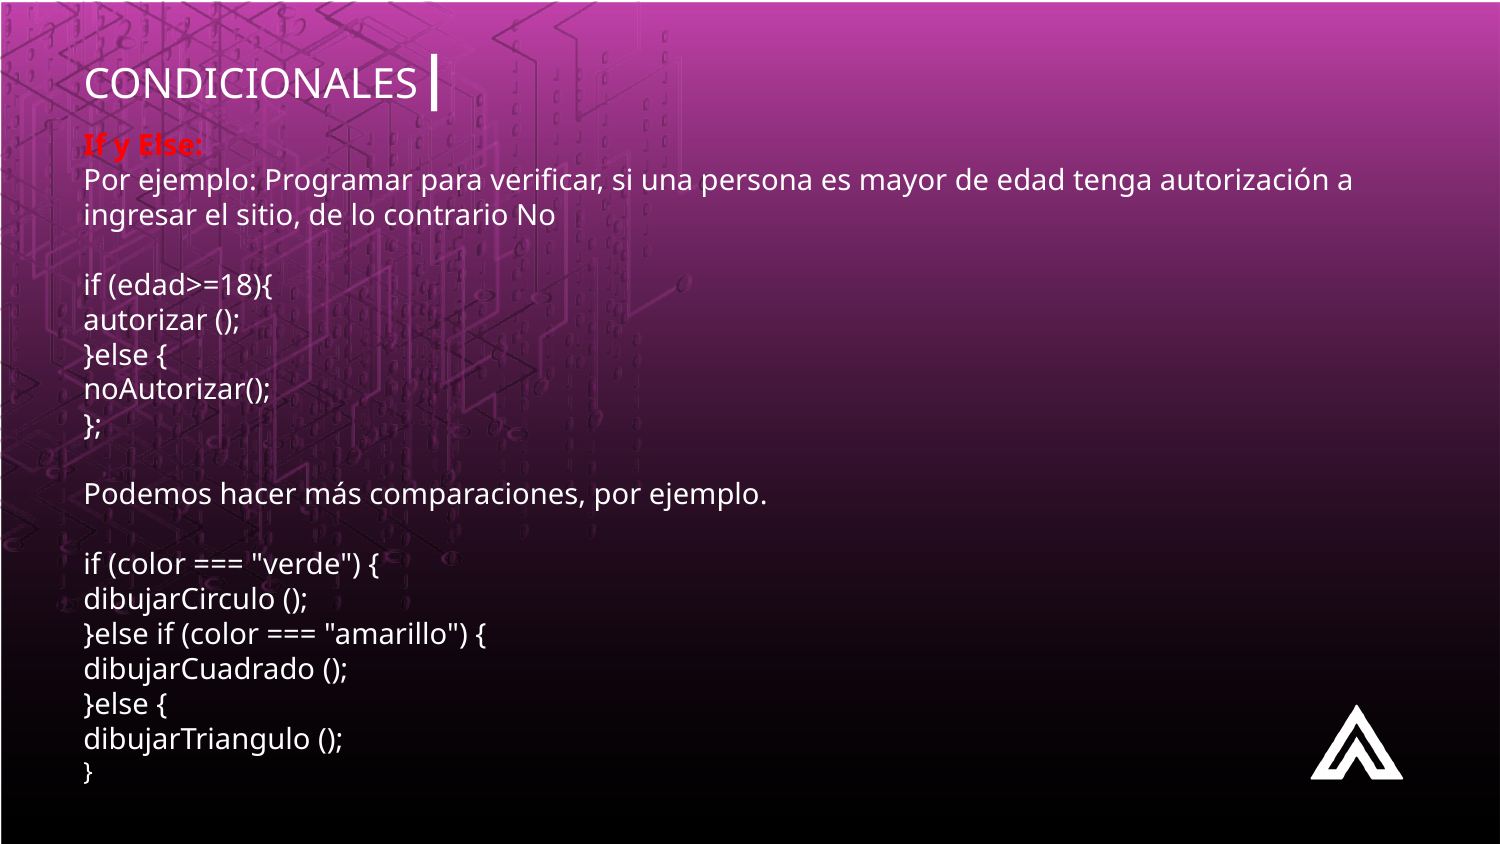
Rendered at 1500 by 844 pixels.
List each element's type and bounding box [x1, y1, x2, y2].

picture [1297, 692, 1407, 794]
text_box [0, 1, 1500, 844]
